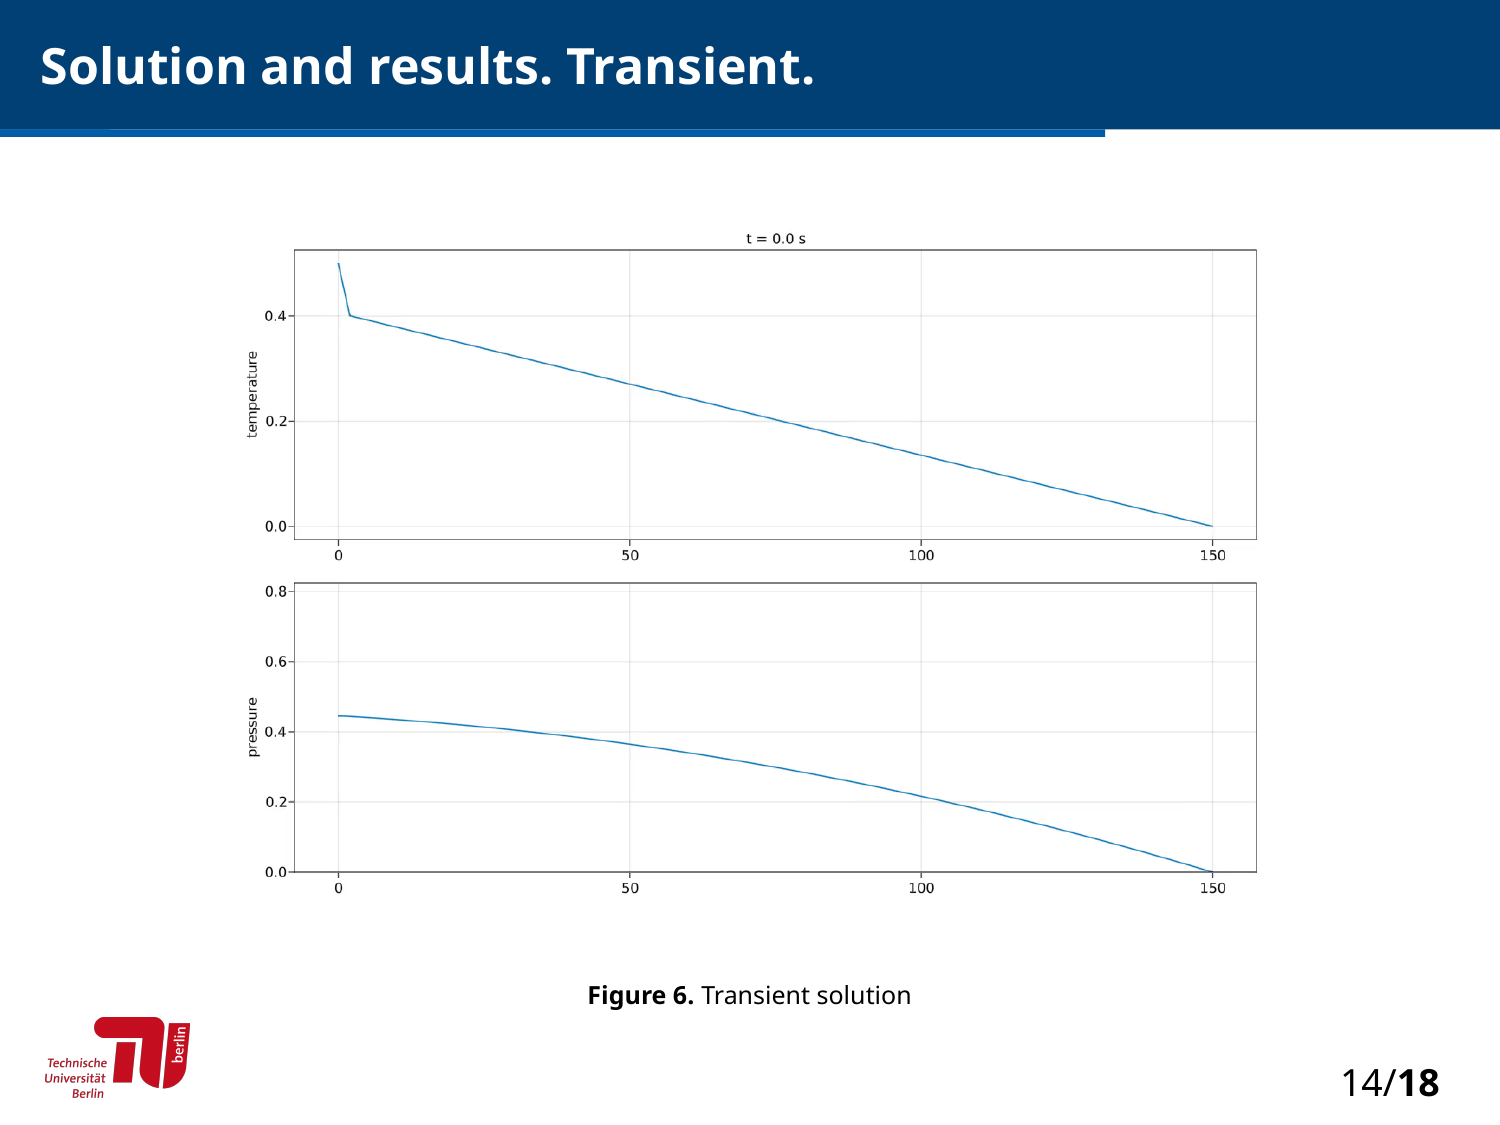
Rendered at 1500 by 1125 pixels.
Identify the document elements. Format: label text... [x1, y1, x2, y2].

text_box Figure 6. Transient solution [421, 971, 1079, 1017]
picture [45, 1017, 190, 1098]
text_box [0, 0, 1500, 130]
text_box [0, 128, 1106, 138]
picture [230, 216, 1270, 909]
text_box Solution and results. Transient. [25, 26, 1470, 102]
text_box 14/18 [1245, 1051, 1455, 1112]
